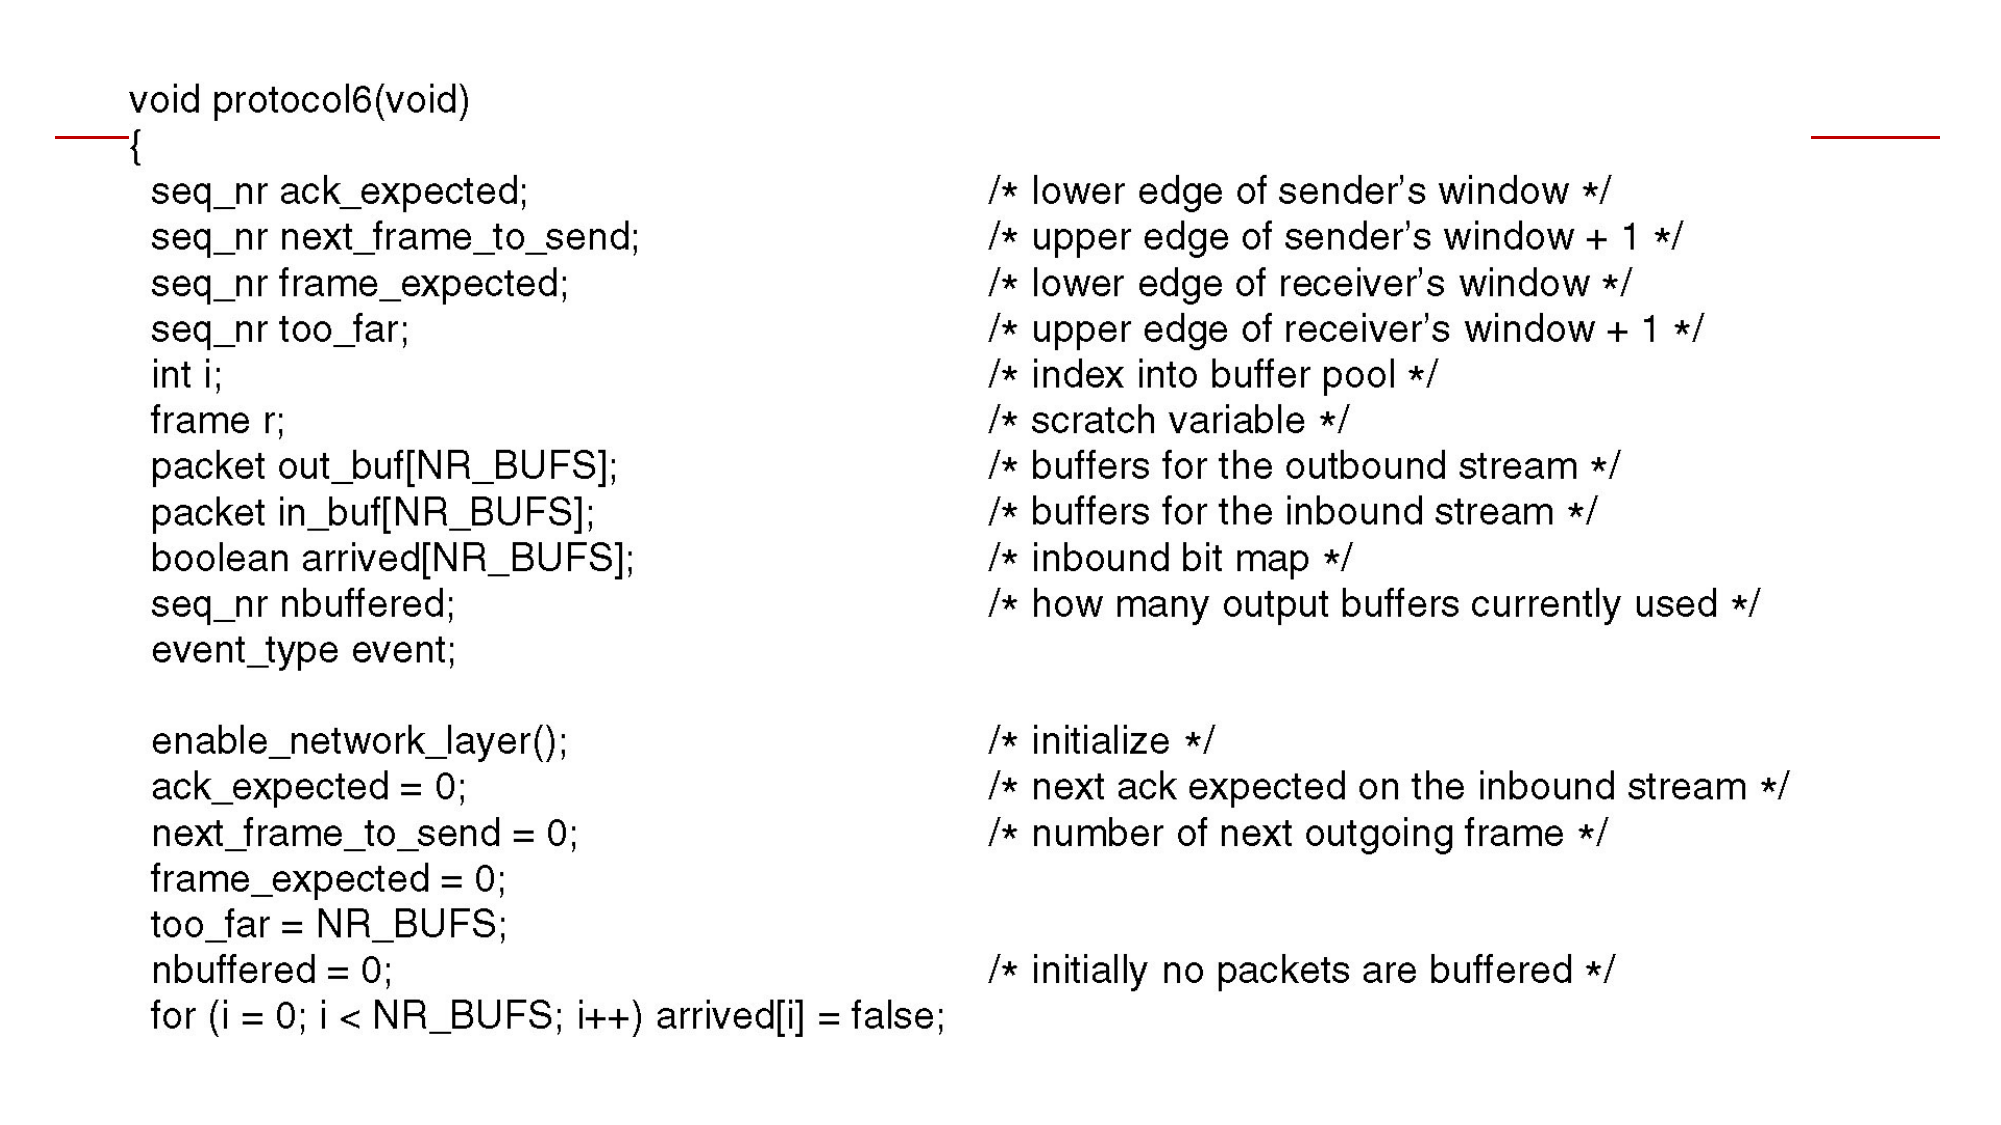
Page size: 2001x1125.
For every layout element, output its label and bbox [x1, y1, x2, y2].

picture [129, 65, 1812, 1038]
